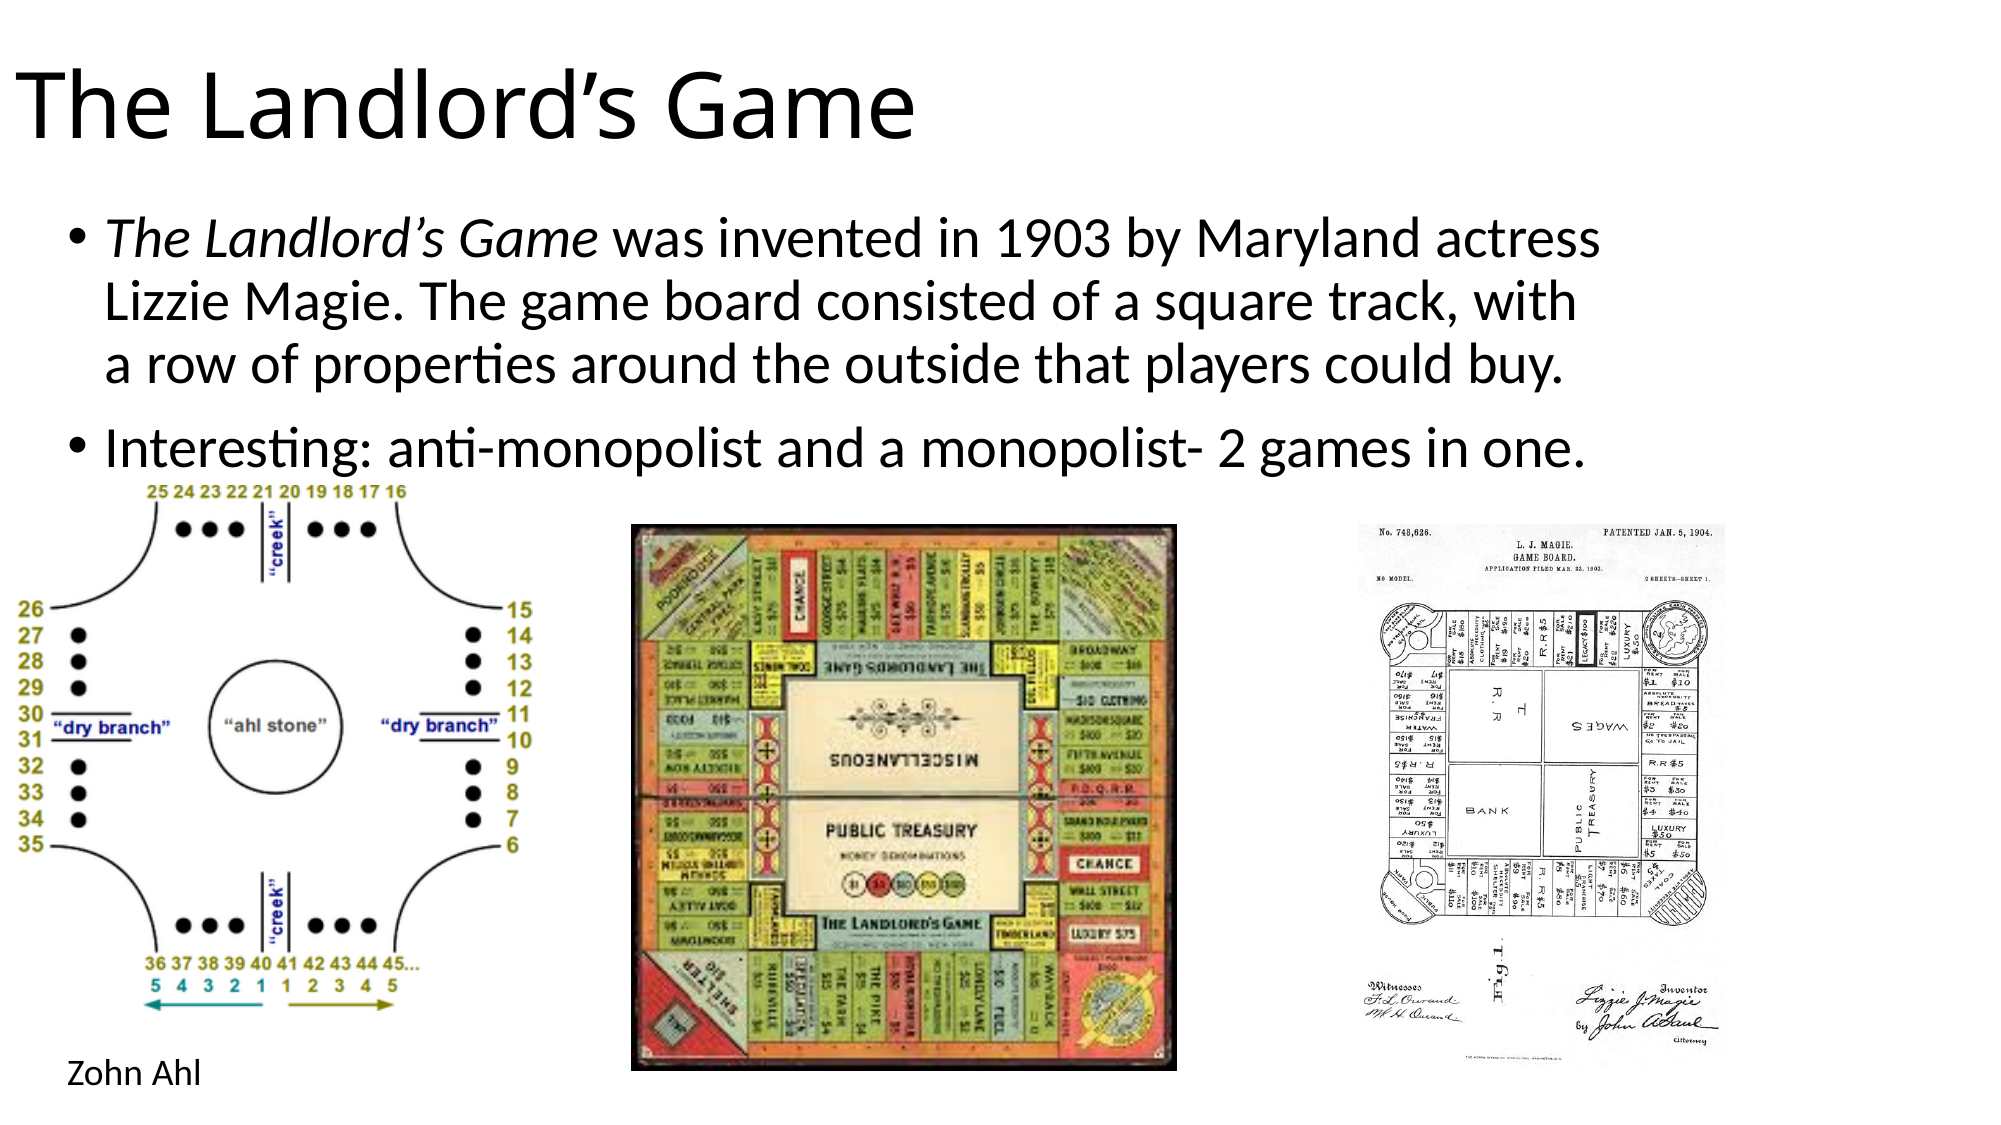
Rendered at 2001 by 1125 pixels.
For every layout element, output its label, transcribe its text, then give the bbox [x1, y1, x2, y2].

title The Landlord’s Game [0, 0, 1725, 218]
picture [17, 485, 533, 1011]
list The Landlord’s Game was invented in 1903 by Maryland actress Lizzie Magie. The game board consisted of a square track, with a row of properties around the outside that players could buy. Interesting: anti-monopolist and a monopolist- 2 games in one. [52, 200, 1625, 569]
picture [631, 524, 1178, 1071]
text_box Zohn Ahl [52, 1040, 316, 1100]
picture [1358, 524, 1725, 1071]
